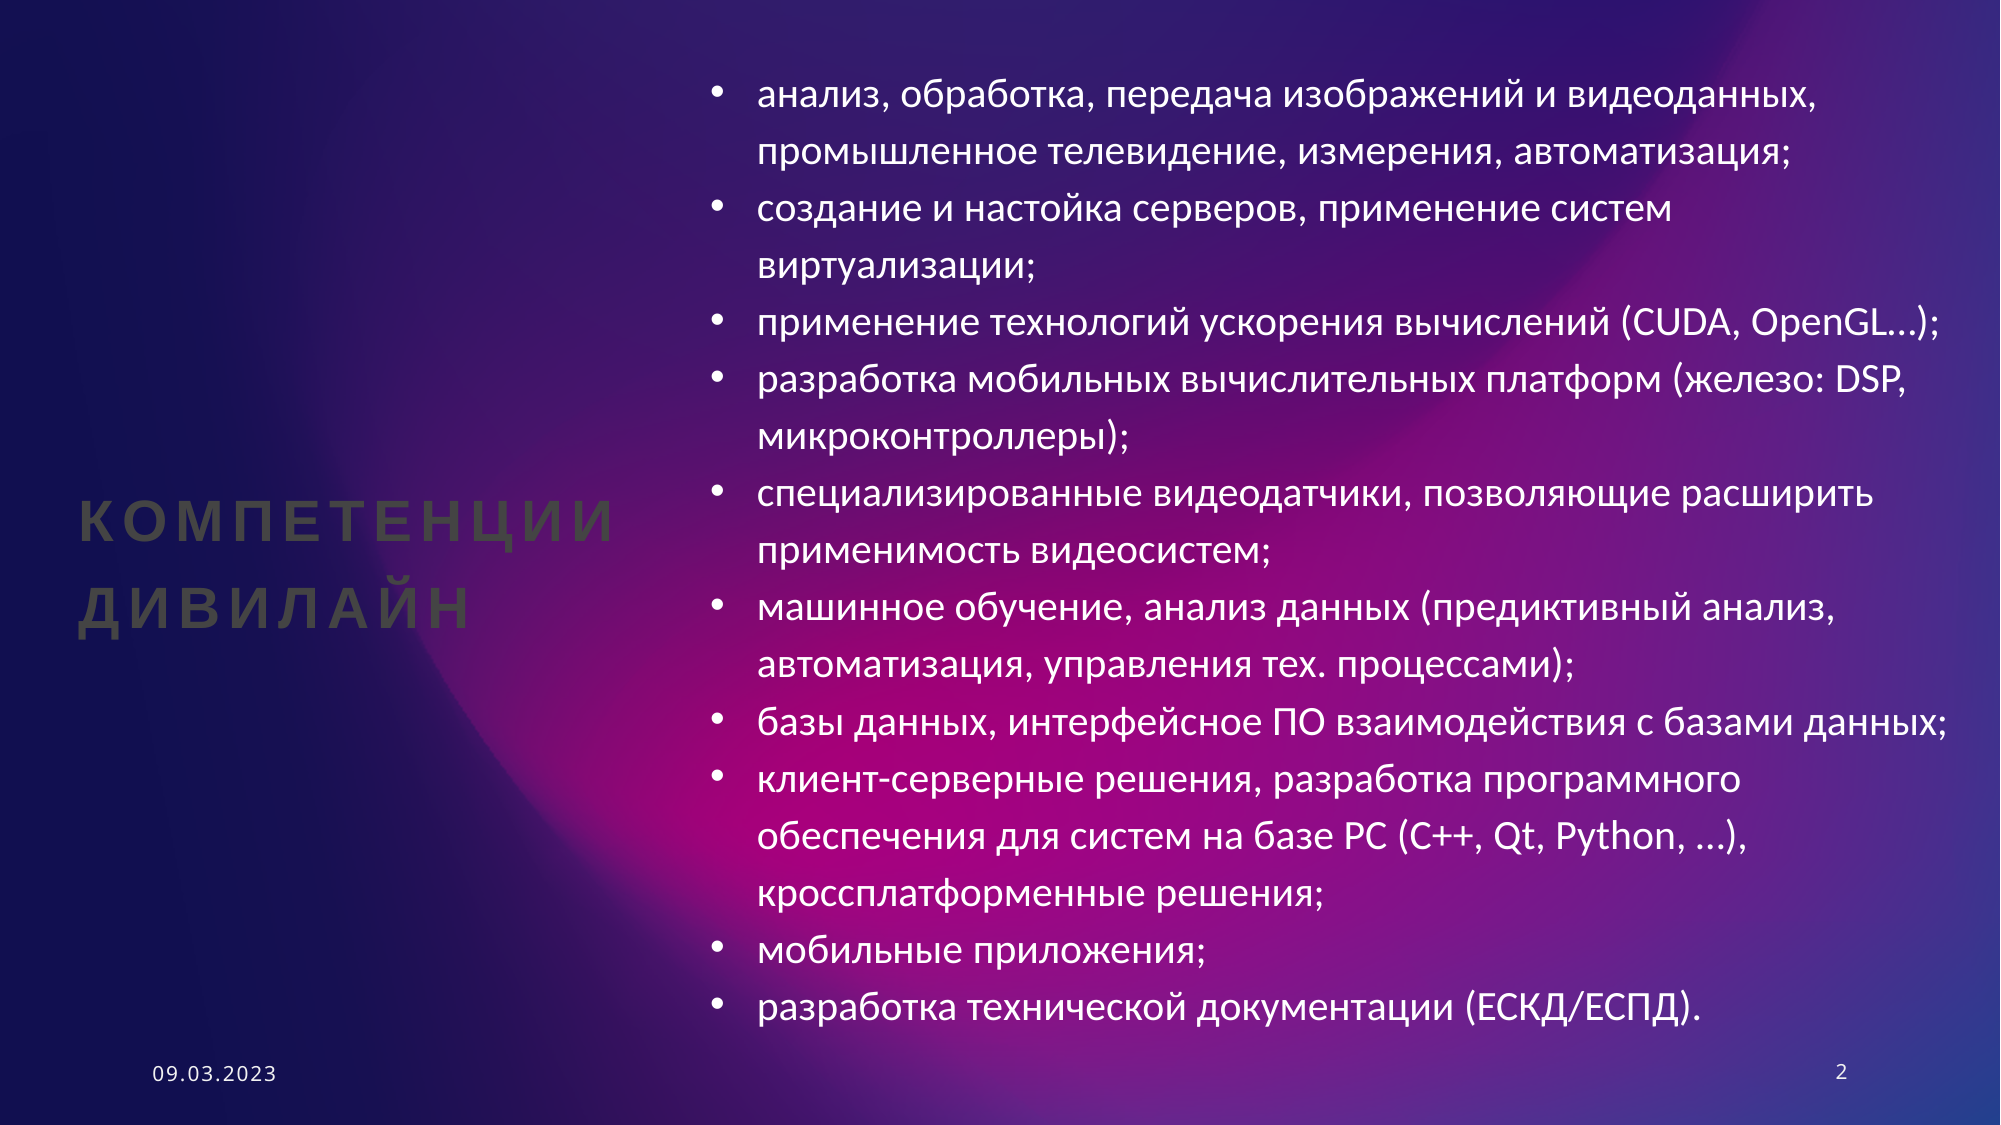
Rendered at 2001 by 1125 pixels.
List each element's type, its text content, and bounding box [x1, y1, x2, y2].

list анализ, обработка, передача изображений и видеоданных, промышленное телевидение, измерения, автоматизация; создание и настойка серверов, применение систем виртуализации; применение технологий ускорения вычислений (CUDA, OpenGL…); разработка мобильных вычислительных платформ (железо: DSP, микроконтроллеры); специализированные видеодатчики, позволяющие расширить применимость видеосистем; машинное обучение, анализ данных (предиктивный анализ, автоматизация, управления тех. процессами); базы данных, интерфейсное ПО взаимодействия с базами данных; клиент-серверные решения, разработка программного обеспечения для систем на базе PC (C++, Qt, Python, …), кроссплатформенные решения; мобильные приложения; разработка технической документации (ЕСКД/ЕСПД). [694, 51, 1975, 1043]
picture [0, 0, 2000, 1125]
slide_number 2 [1412, 1042, 1863, 1103]
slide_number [137, 1042, 588, 1103]
title Компетенции ДиВиЛайн [63, 458, 670, 667]
